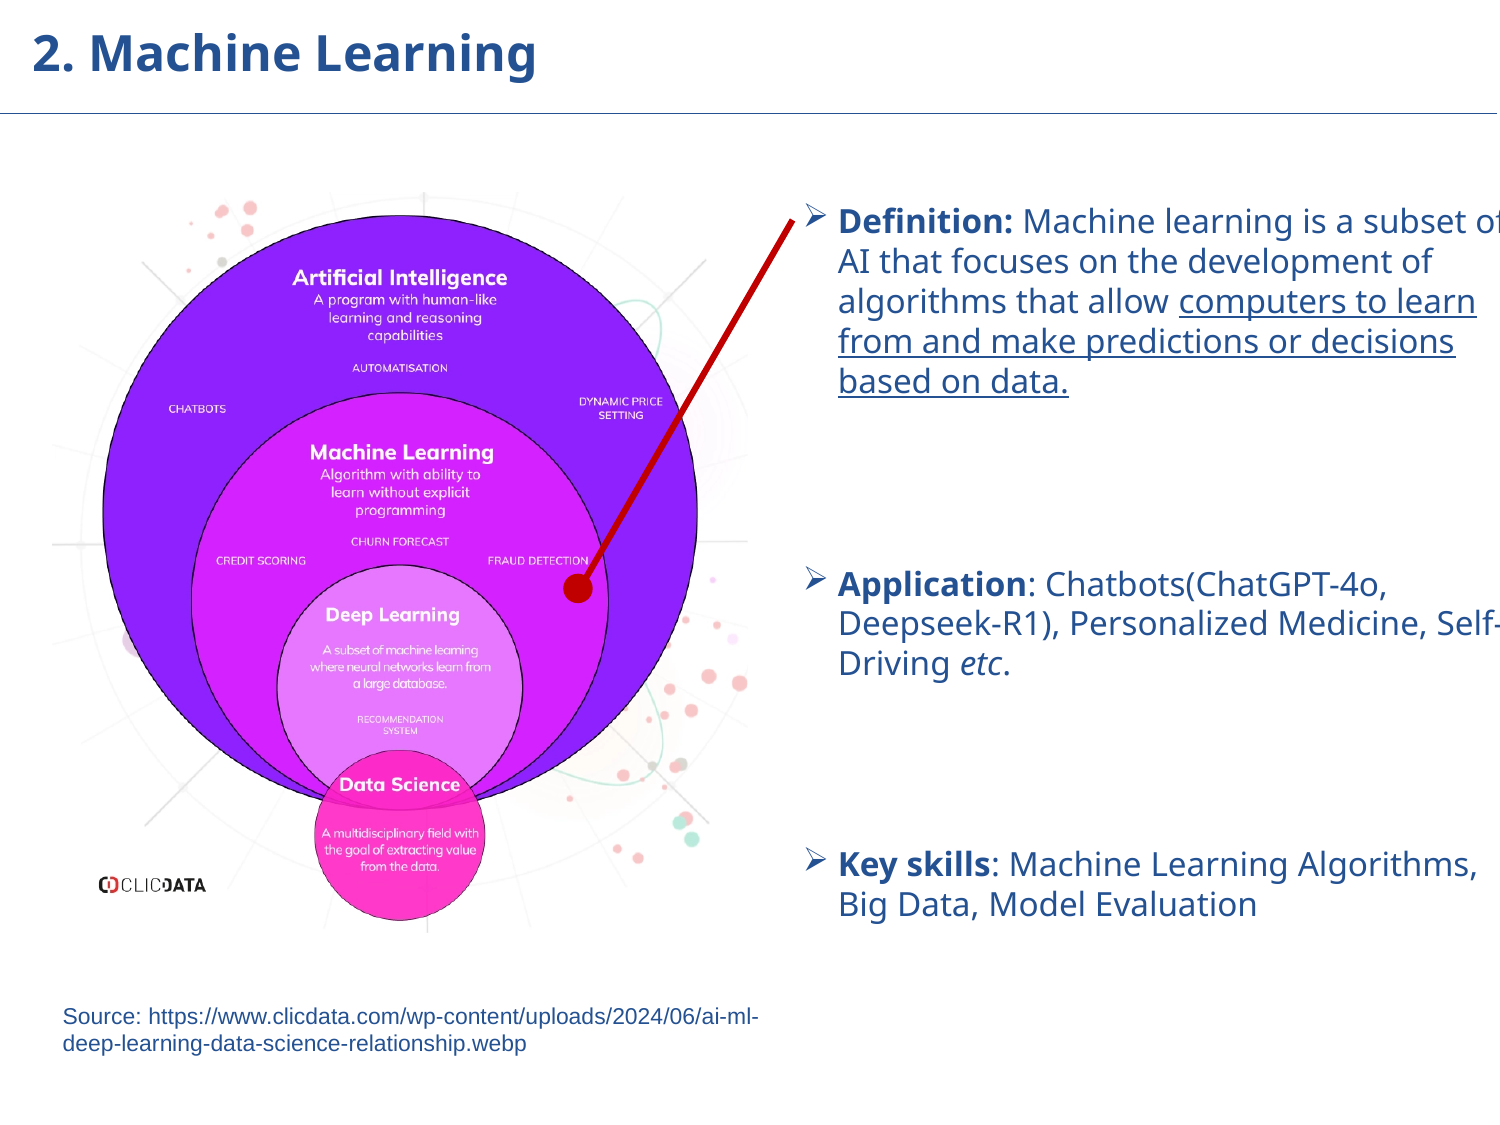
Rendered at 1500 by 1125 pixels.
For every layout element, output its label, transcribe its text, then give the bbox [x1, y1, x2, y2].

text_box Definition: Machine learning is a subset of AI that focuses on the development of algorithms that allow computers to learn from and make predictions or decisions based on data. [788, 192, 1500, 408]
text_box 2. Machine Learning [5, 13, 554, 89]
text_box Key skills: Machine Learning Algorithms, Big Data, Model Evaluation [788, 836, 1500, 931]
picture [52, 192, 748, 933]
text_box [563, 219, 793, 604]
text_box Source: https://www.clicdata.com/wp-content/uploads/2024/06/ai-ml-deep-learning-data-science-relationship.webp [47, 993, 793, 1064]
text_box Application: Chatbots(ChatGPT-4o, Deepseek-R1), Personalized Medicine, Self-Driving etc. [788, 555, 1500, 690]
